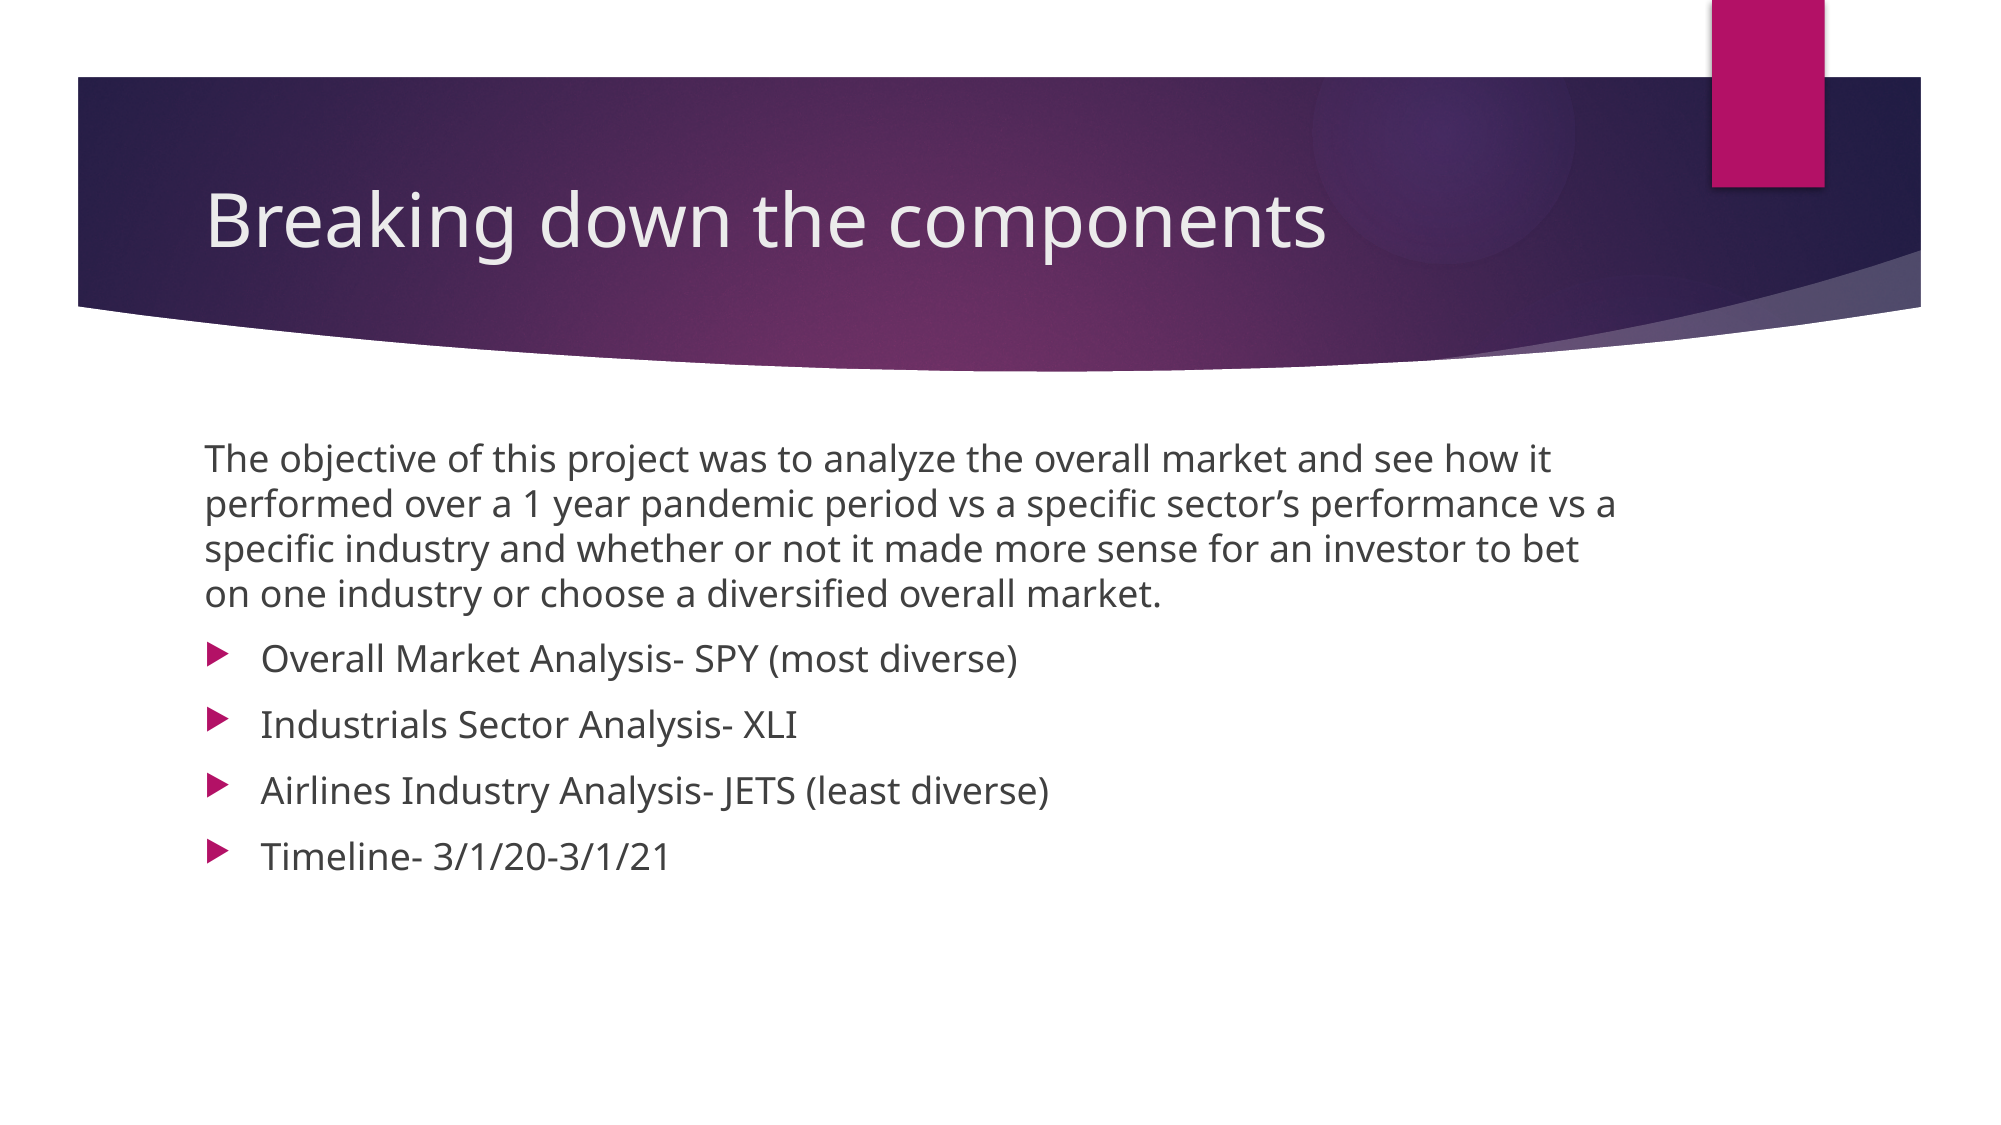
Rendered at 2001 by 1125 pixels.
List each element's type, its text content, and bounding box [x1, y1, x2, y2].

list The objective of this project was to analyze the overall market and see how it performed over a 1 year pandemic period vs a specific sector’s performance vs a specific industry and whether or not it made more sense for an investor to bet on one industry or choose a diversified overall market. Overall Market Analysis- SPY (most diverse) Industrials Sector Analysis- XLI Airlines Industry Analysis- JETS (least diverse) Timeline- 3/1/20-3/1/21 [189, 427, 1638, 988]
title Breaking down the components [189, 159, 1627, 276]
